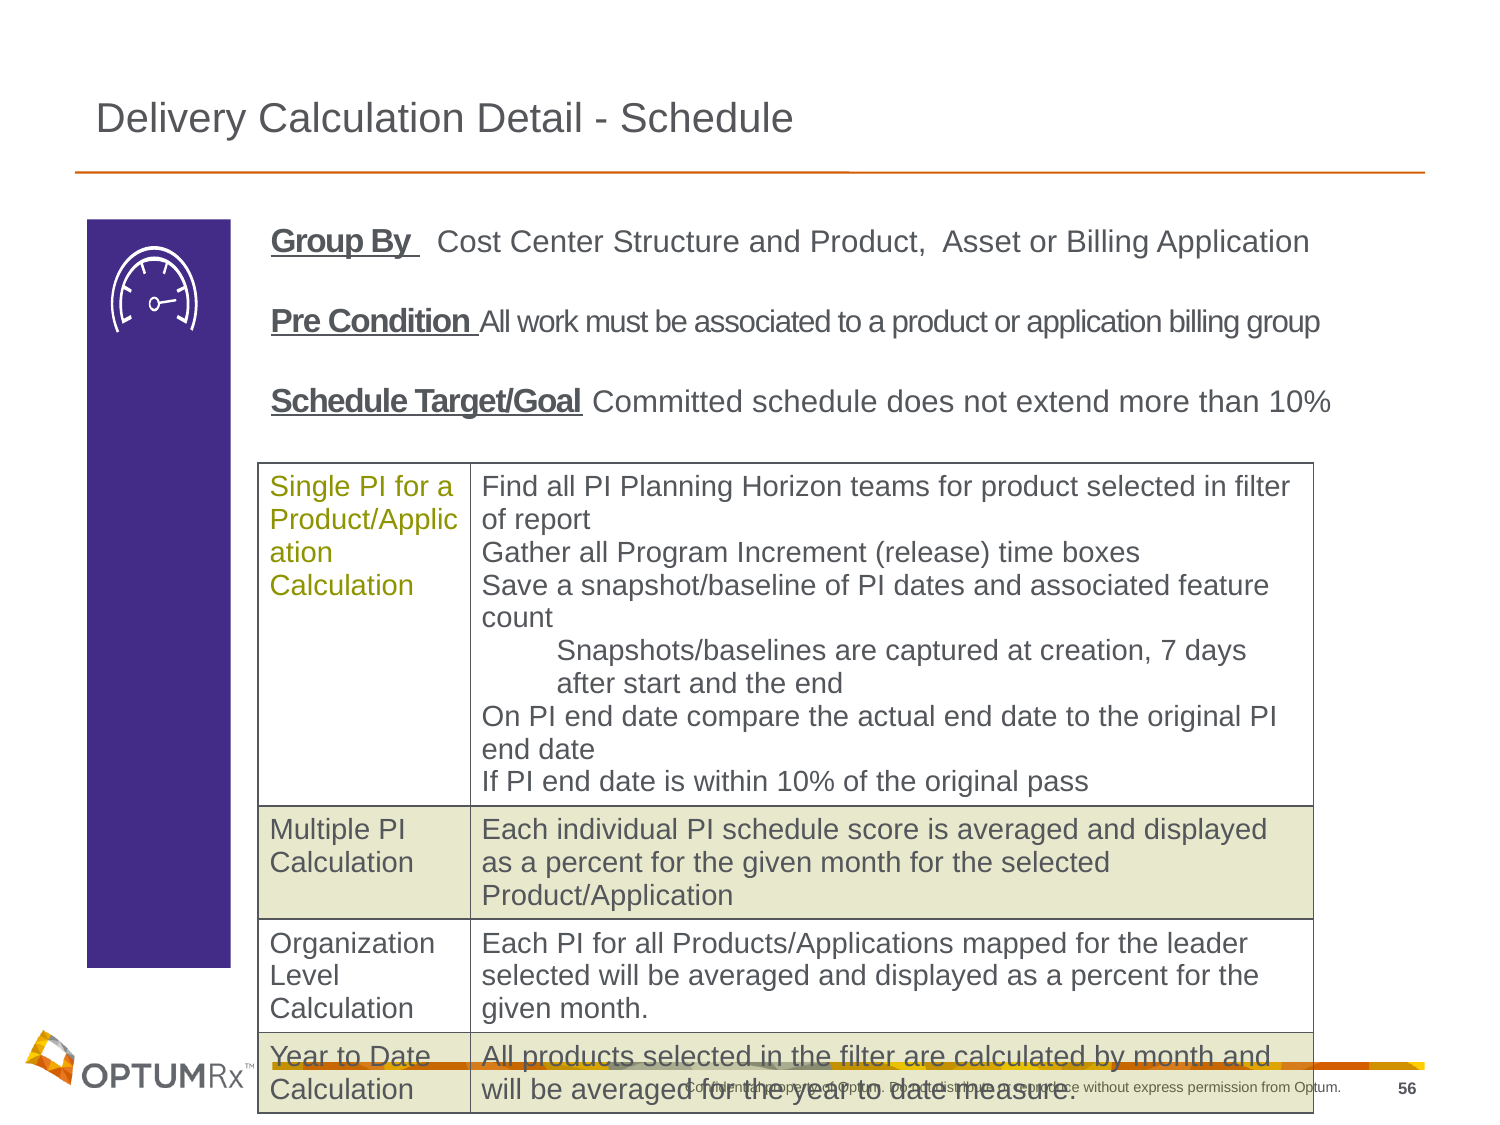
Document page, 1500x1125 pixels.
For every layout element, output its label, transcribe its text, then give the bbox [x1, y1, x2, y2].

table_cell Year to Date Calculation [259, 1033, 470, 1112]
table_cell Each PI for all Products/Applications mapped for the leader selected will be averaged and displayed as a percent for the given month. [471, 920, 1313, 1032]
table_cell Organization Level Calculation [259, 920, 470, 1032]
text_box [87, 219, 231, 968]
table_cell Multiple PI Calculation [259, 807, 470, 918]
table_cell All products selected in the filter are calculated by month and will be averaged for the year to date measure. [471, 1033, 1313, 1112]
table_header Find all PI Planning Horizon teams for product selected in filter of report Gather all Program Increment (release) time boxes Save a snapshot/baseline of PI dates and associated feature count Snapshots/baselines are captured at creation, 7 days after start and the end On PI end date compare the actual end date to the original PI end date If PI end date is within 10% of the original pass [471, 464, 1313, 805]
text_box Delivery Calculation Detail - Schedule [75, 50, 1454, 152]
picture [1314, 1062, 1425, 1070]
table_cell Each individual PI schedule score is averaged and displayed as a percent for the given month for the selected Product/Application [471, 807, 1313, 918]
text_box Group By Cost Center Structure and Product, Asset or Billing Application Pre Condition All work must be associated to a product or application billing group Schedule Target/Goal Committed schedule does not extend more than 10% [241, 219, 1432, 943]
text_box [110, 245, 199, 334]
table_header Single PI for a Product/Application Calculation [259, 464, 470, 805]
picture [25, 1030, 254, 1088]
